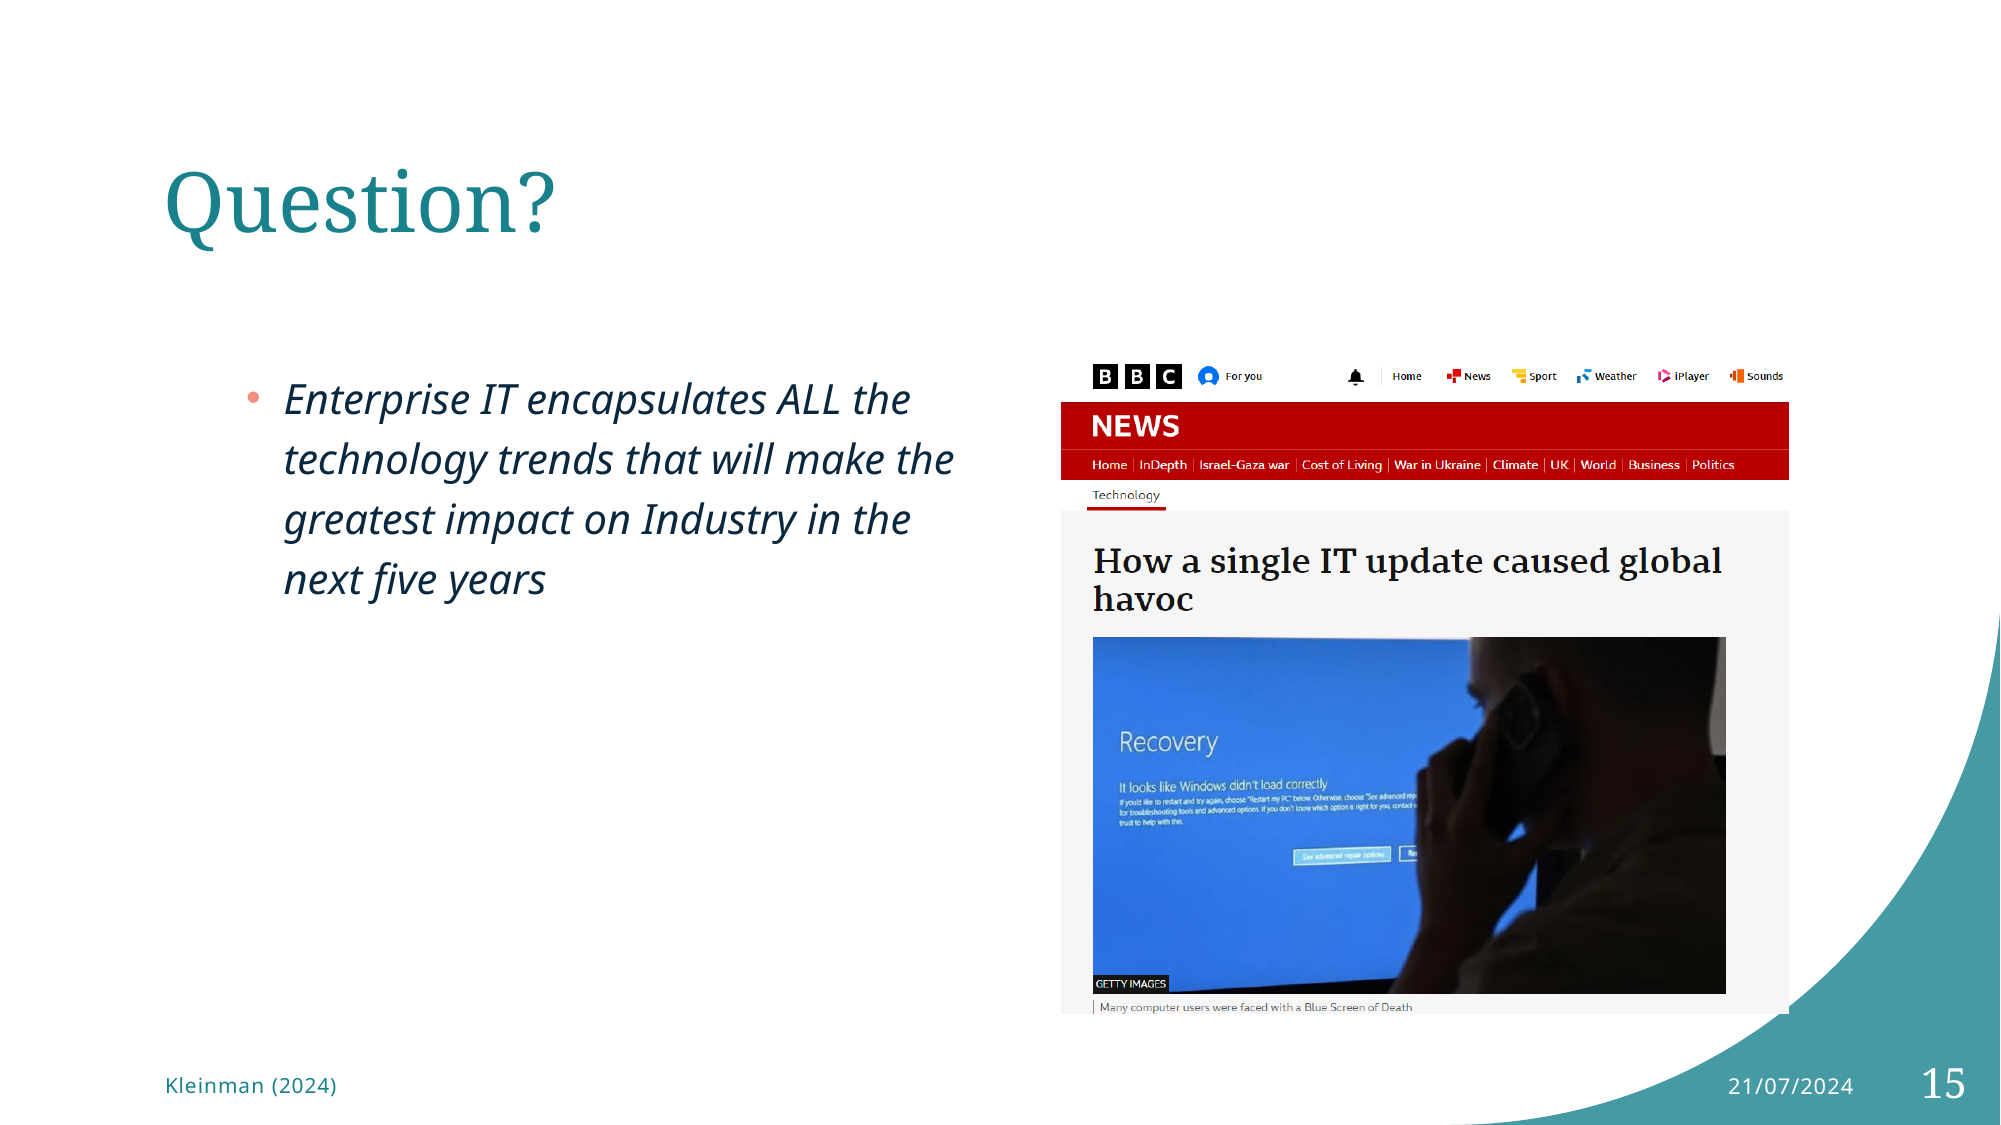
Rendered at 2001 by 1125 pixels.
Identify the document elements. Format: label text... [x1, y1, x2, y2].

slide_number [1479, 1055, 1868, 1116]
title Question? [149, 96, 1823, 315]
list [1060, 354, 1789, 1014]
slide_number 15 [1868, 1055, 1983, 1116]
footer Kleinman (2024) [150, 1055, 713, 1116]
list Enterprise IT encapsulates ALL the technology trends that will make the greatest impact on Industry in the next five years [231, 354, 988, 1014]
